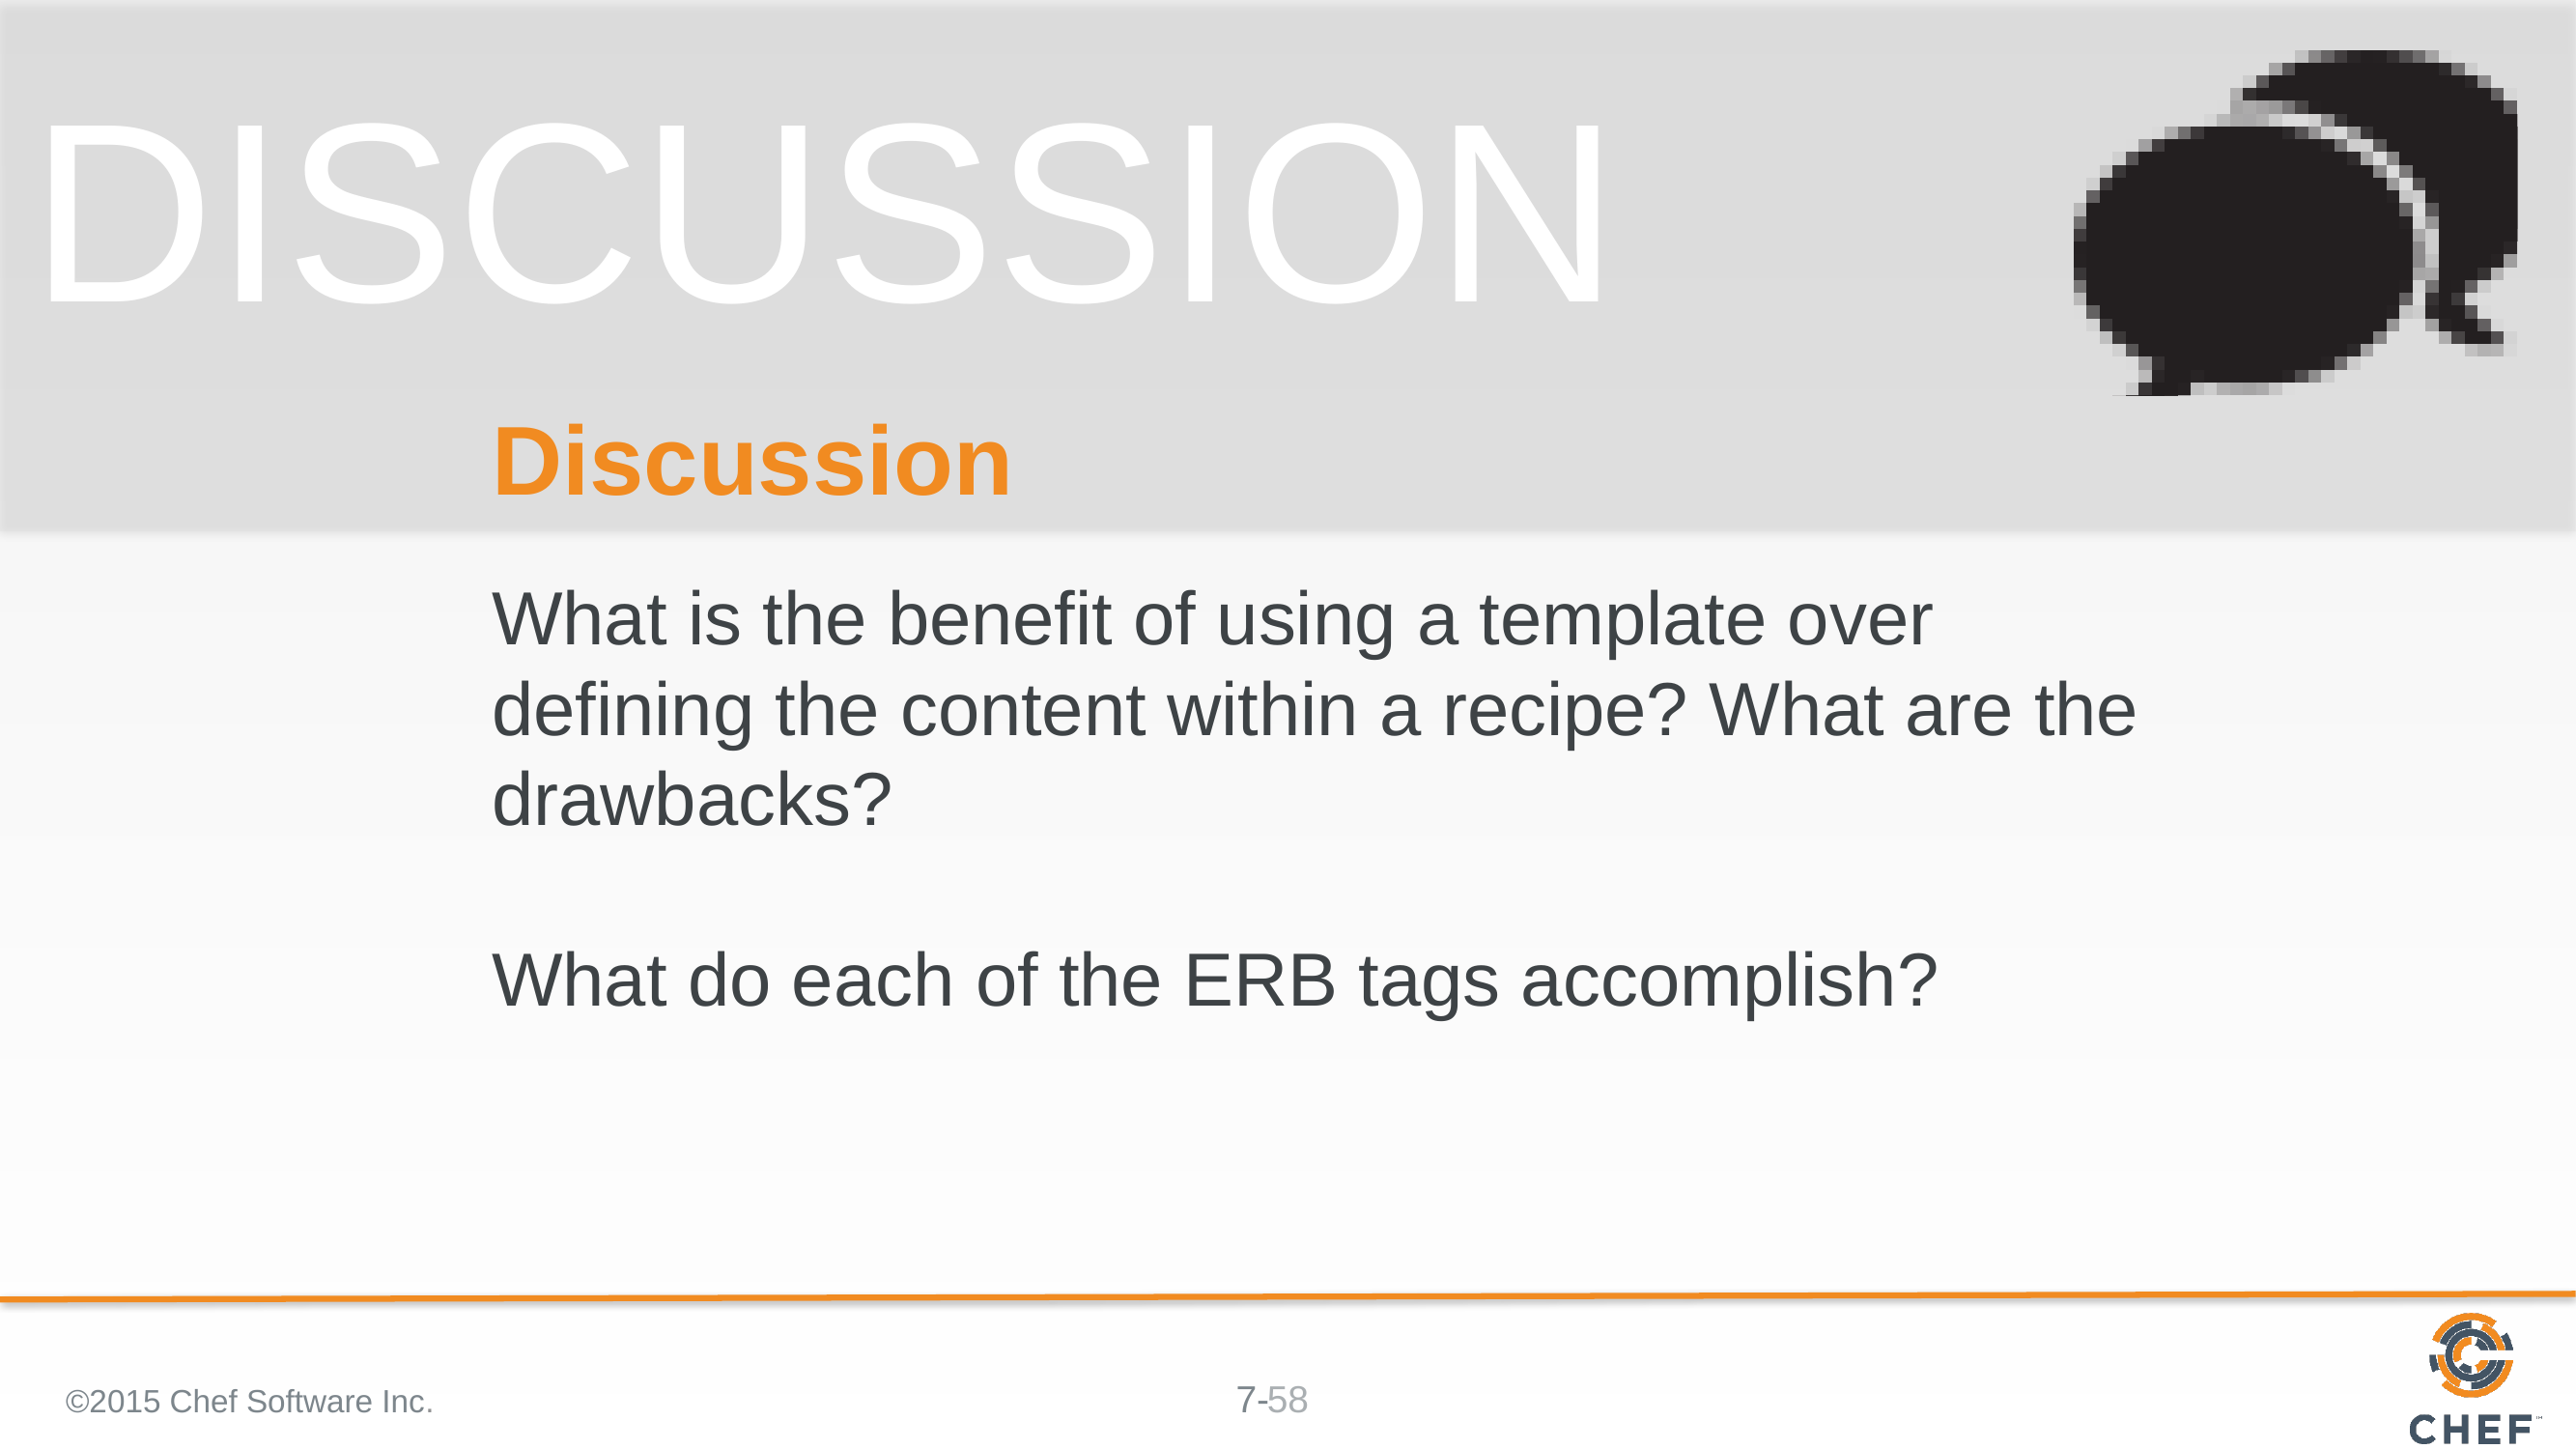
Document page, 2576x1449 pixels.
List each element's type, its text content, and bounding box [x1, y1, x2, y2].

picture [2399, 1297, 2550, 1449]
slide_number 58 [998, 1359, 1578, 1437]
footer ©2015 Chef Software Inc. [51, 1359, 952, 1440]
title Discussion [477, 395, 2217, 531]
subtitle What is the benefit of using a template over defining the content within a recipe? What are the drawbacks? What do each of the ERB tags accomplish? [477, 554, 2217, 1220]
